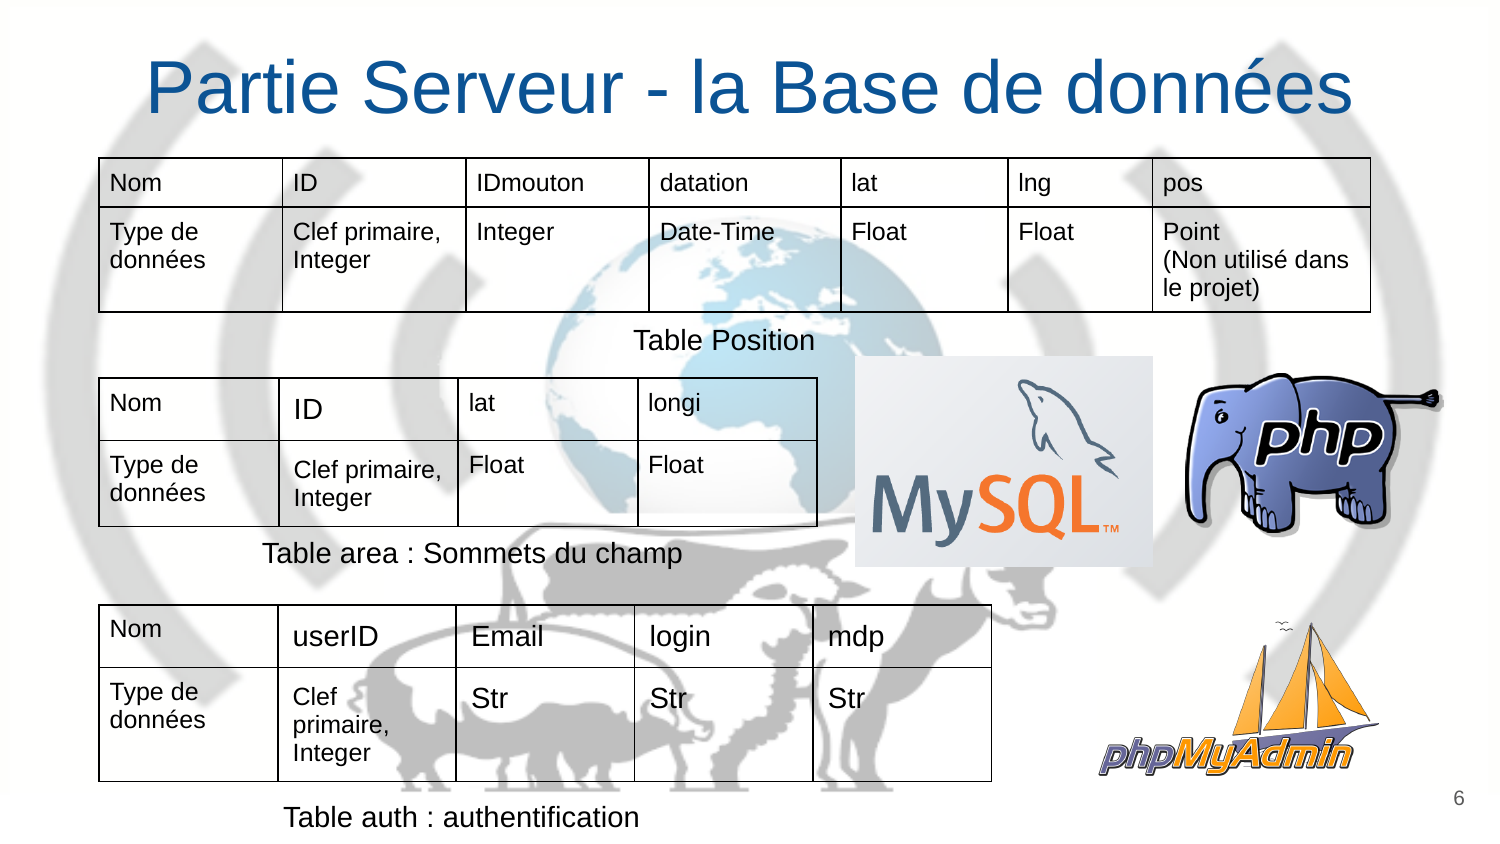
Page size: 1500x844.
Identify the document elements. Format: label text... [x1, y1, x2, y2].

table_header userID [279, 606, 455, 667]
table_cell Date-Time [650, 208, 840, 306]
table_header Email [457, 606, 634, 667]
table_header ID [283, 159, 465, 206]
table_cell Type de données [100, 441, 278, 526]
table_header IDmouton [467, 159, 648, 206]
table_cell Point (Non utilisé dans le projet) [1153, 208, 1370, 311]
table_cell Type de données [100, 208, 282, 311]
table_header lng [1009, 159, 1152, 206]
table_header mdp [814, 606, 991, 667]
table_header Nom [100, 159, 282, 206]
table_cell Str [635, 668, 812, 781]
table_cell Float [639, 441, 816, 526]
slide_number ‹#› [1389, 764, 1480, 830]
table_cell Str [814, 668, 991, 781]
table_cell Clef primaire, Integer [283, 208, 465, 311]
table_cell Integer [467, 208, 648, 311]
title Partie Serveur - la Base de données [51, 23, 1449, 117]
table_header lat [459, 379, 637, 440]
table_header pos [1153, 159, 1370, 206]
table_cell Float [459, 441, 637, 519]
table_header Nom [100, 379, 278, 440]
text_box Table area : Sommets du champ [246, 519, 702, 555]
table_header datation [650, 159, 840, 206]
table_header login [635, 606, 812, 667]
text_box Table Position [618, 306, 852, 342]
table_cell Type de données [100, 668, 277, 781]
table_cell Clef primaire, Integer [279, 668, 455, 781]
text_box Table auth : authentification [268, 783, 685, 820]
picture [0, 0, 1500, 844]
table_header ID [280, 379, 457, 440]
table_cell Float [1009, 208, 1152, 311]
table_header lat [842, 159, 1007, 206]
table_header longi [639, 379, 816, 440]
table_header Nom [100, 606, 277, 667]
table_cell Clef primaire, Integer [280, 441, 457, 519]
table_cell Float [842, 208, 1007, 311]
table_cell Str [457, 668, 634, 781]
